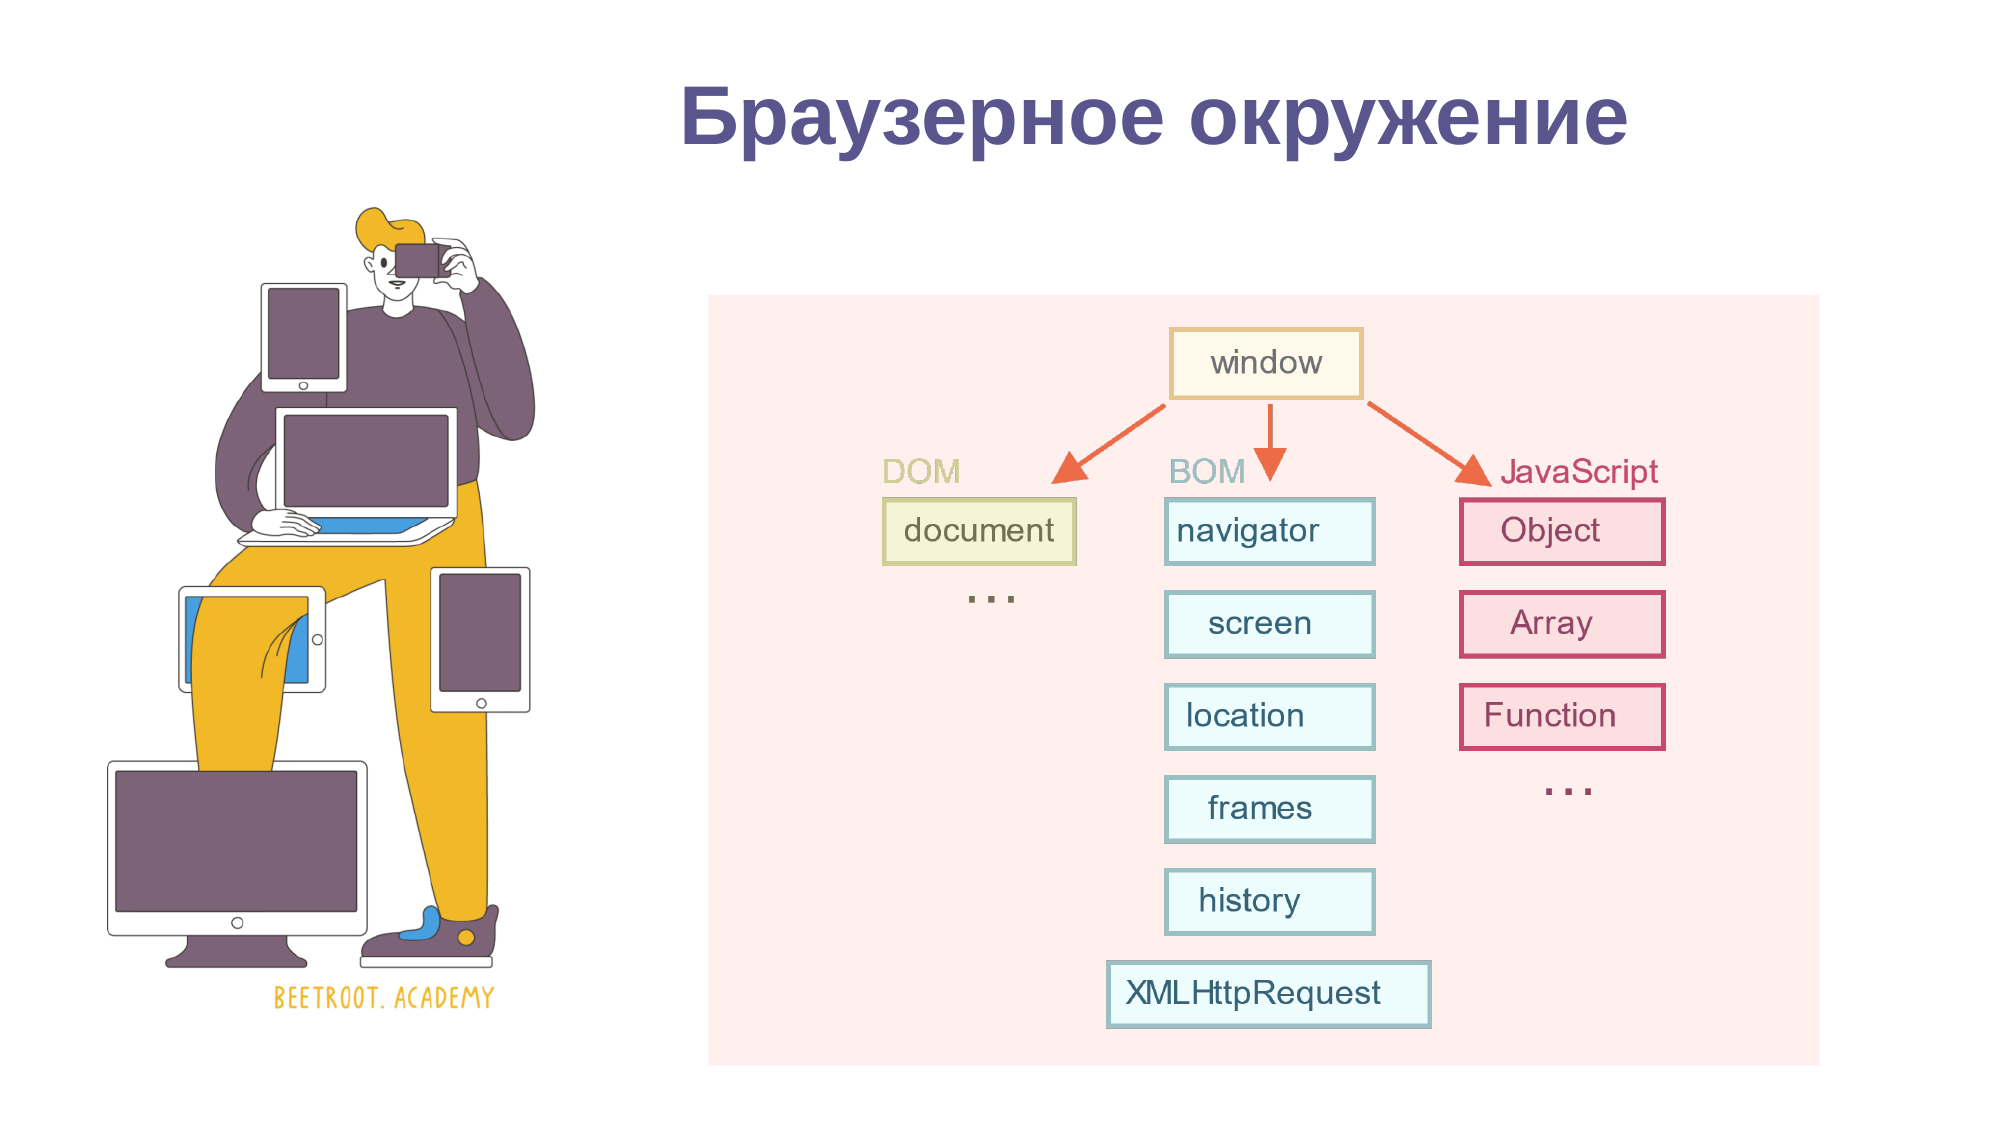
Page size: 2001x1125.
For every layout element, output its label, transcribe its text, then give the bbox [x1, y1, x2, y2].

picture [839, 305, 1734, 1056]
picture [0, 41, 618, 1120]
text_box [708, 294, 1820, 1066]
text_box Браузерное окружение [664, 59, 1660, 177]
